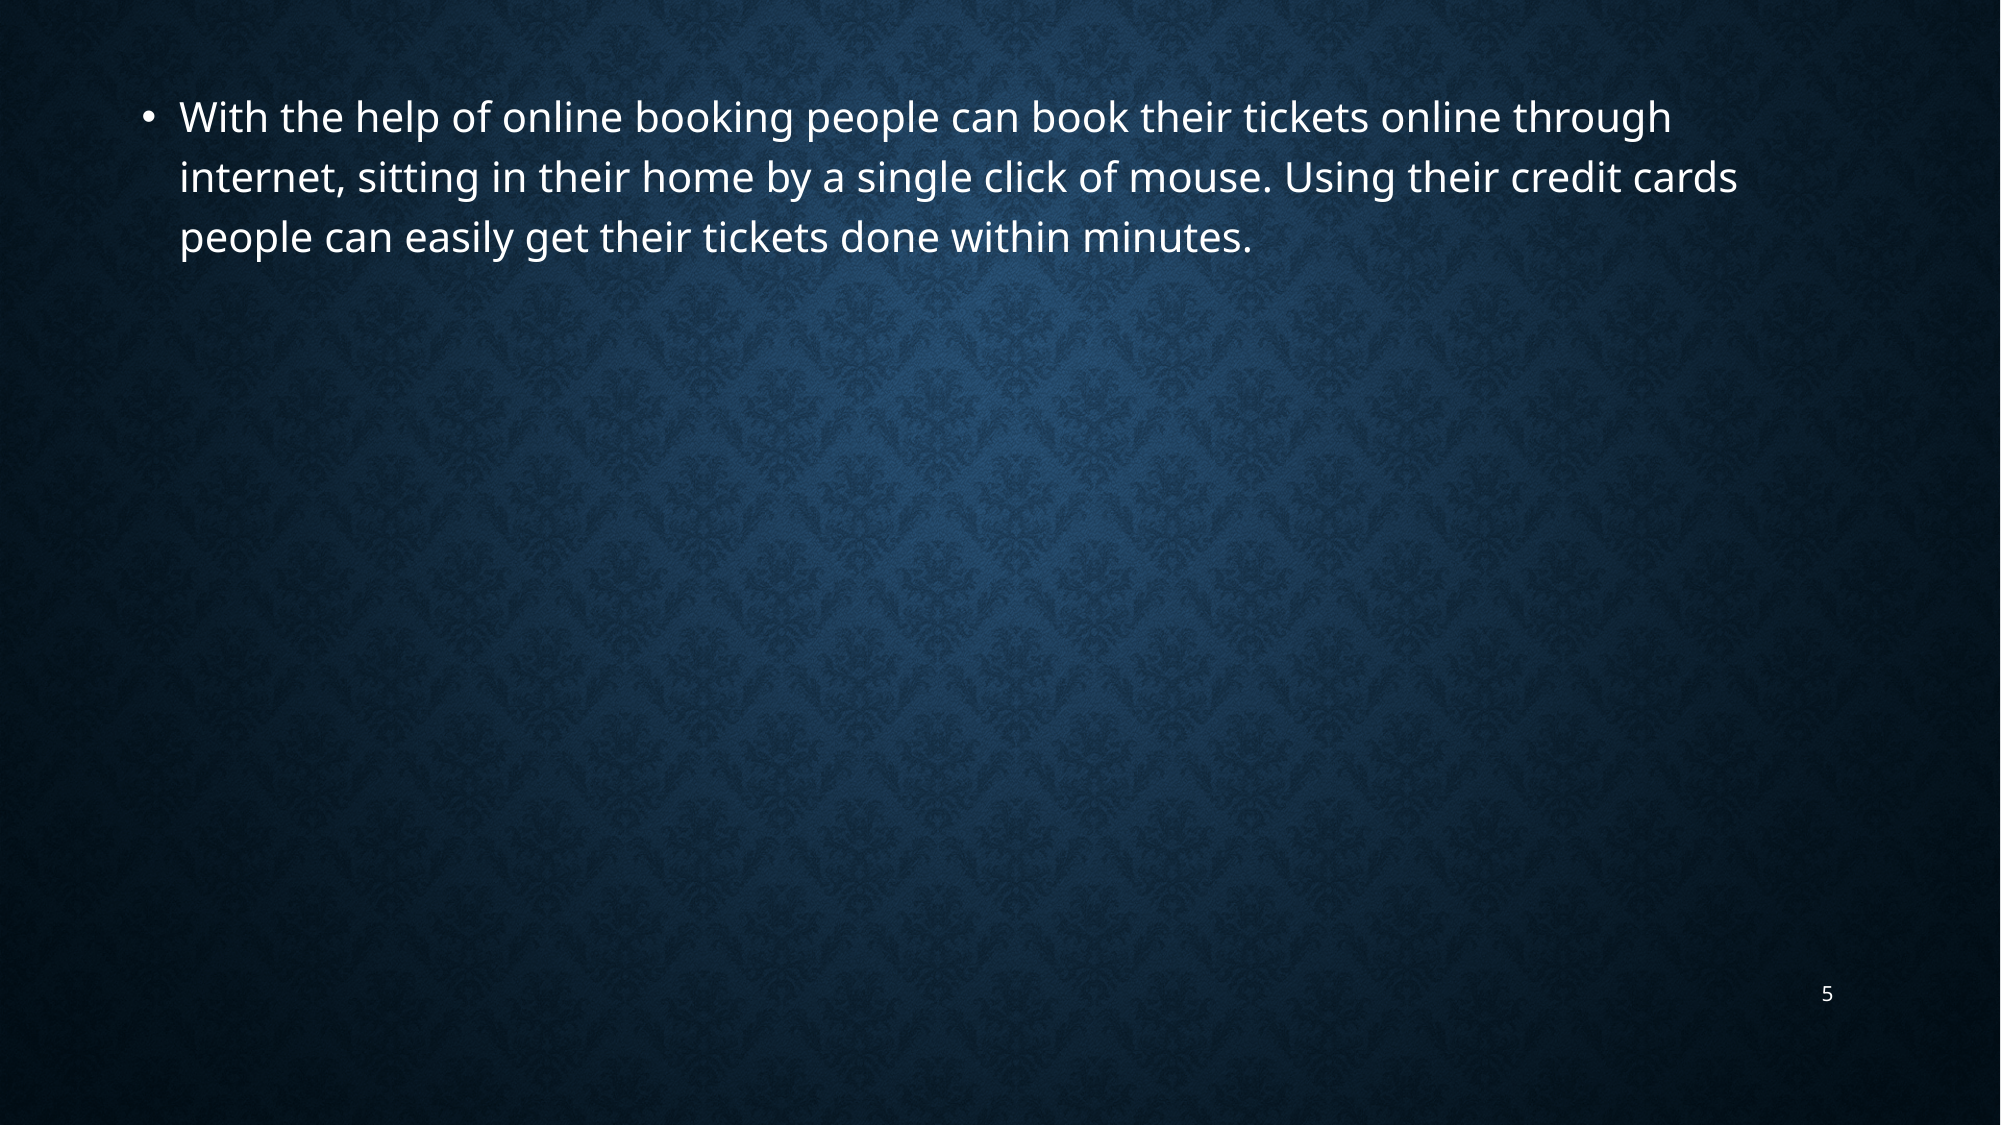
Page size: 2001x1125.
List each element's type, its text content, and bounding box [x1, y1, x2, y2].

slide_number 5 [1724, 965, 1849, 1025]
list With the help of online booking people can book their tickets online through internet, sitting in their home by a single click of mouse. Using their credit cards people can easily get their tickets done within minutes. [126, 73, 1826, 467]
